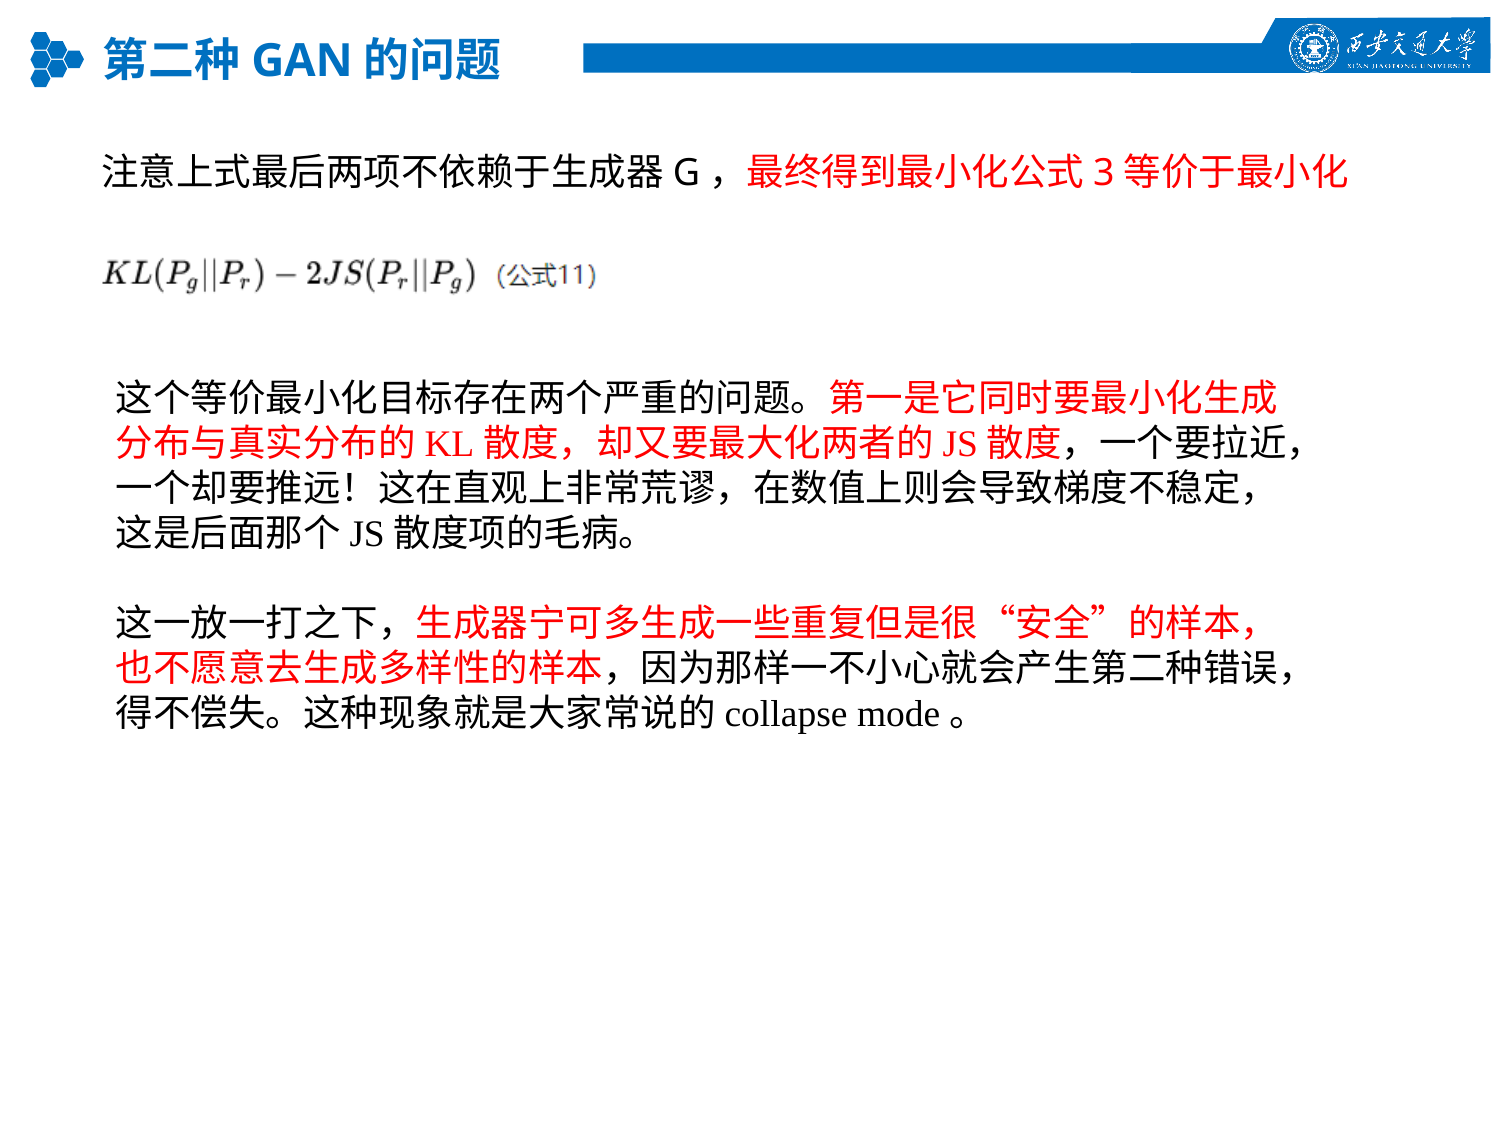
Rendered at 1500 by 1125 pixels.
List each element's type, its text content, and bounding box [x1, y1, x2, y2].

picture [95, 244, 614, 300]
text_box 注意上式最后两项不依赖于生成器G，最终得到最小化公式3等价于最小化 [86, 140, 1379, 200]
text_box 第二种GAN的问题 [88, 22, 516, 93]
text_box 这个等价最小化目标存在两个严重的问题。第一是它同时要最小化生成分布与真实分布的KL散度，却又要最大化两者的JS散度，一个要拉近，一个却要推远！这在直观上非常荒谬，在数值上则会导致梯度不稳定，这是后面那个JS散度项的毛病。 这一放一打之下，生成器宁可多生成一些重复但是很“安全”的样本，也不愿意去生成多样性的样本，因为那样一不小心就会产生第二种错误，得不偿失。这种现象就是大家常说的collapse mode。 [100, 366, 1303, 742]
text_box [582, 42, 1285, 74]
